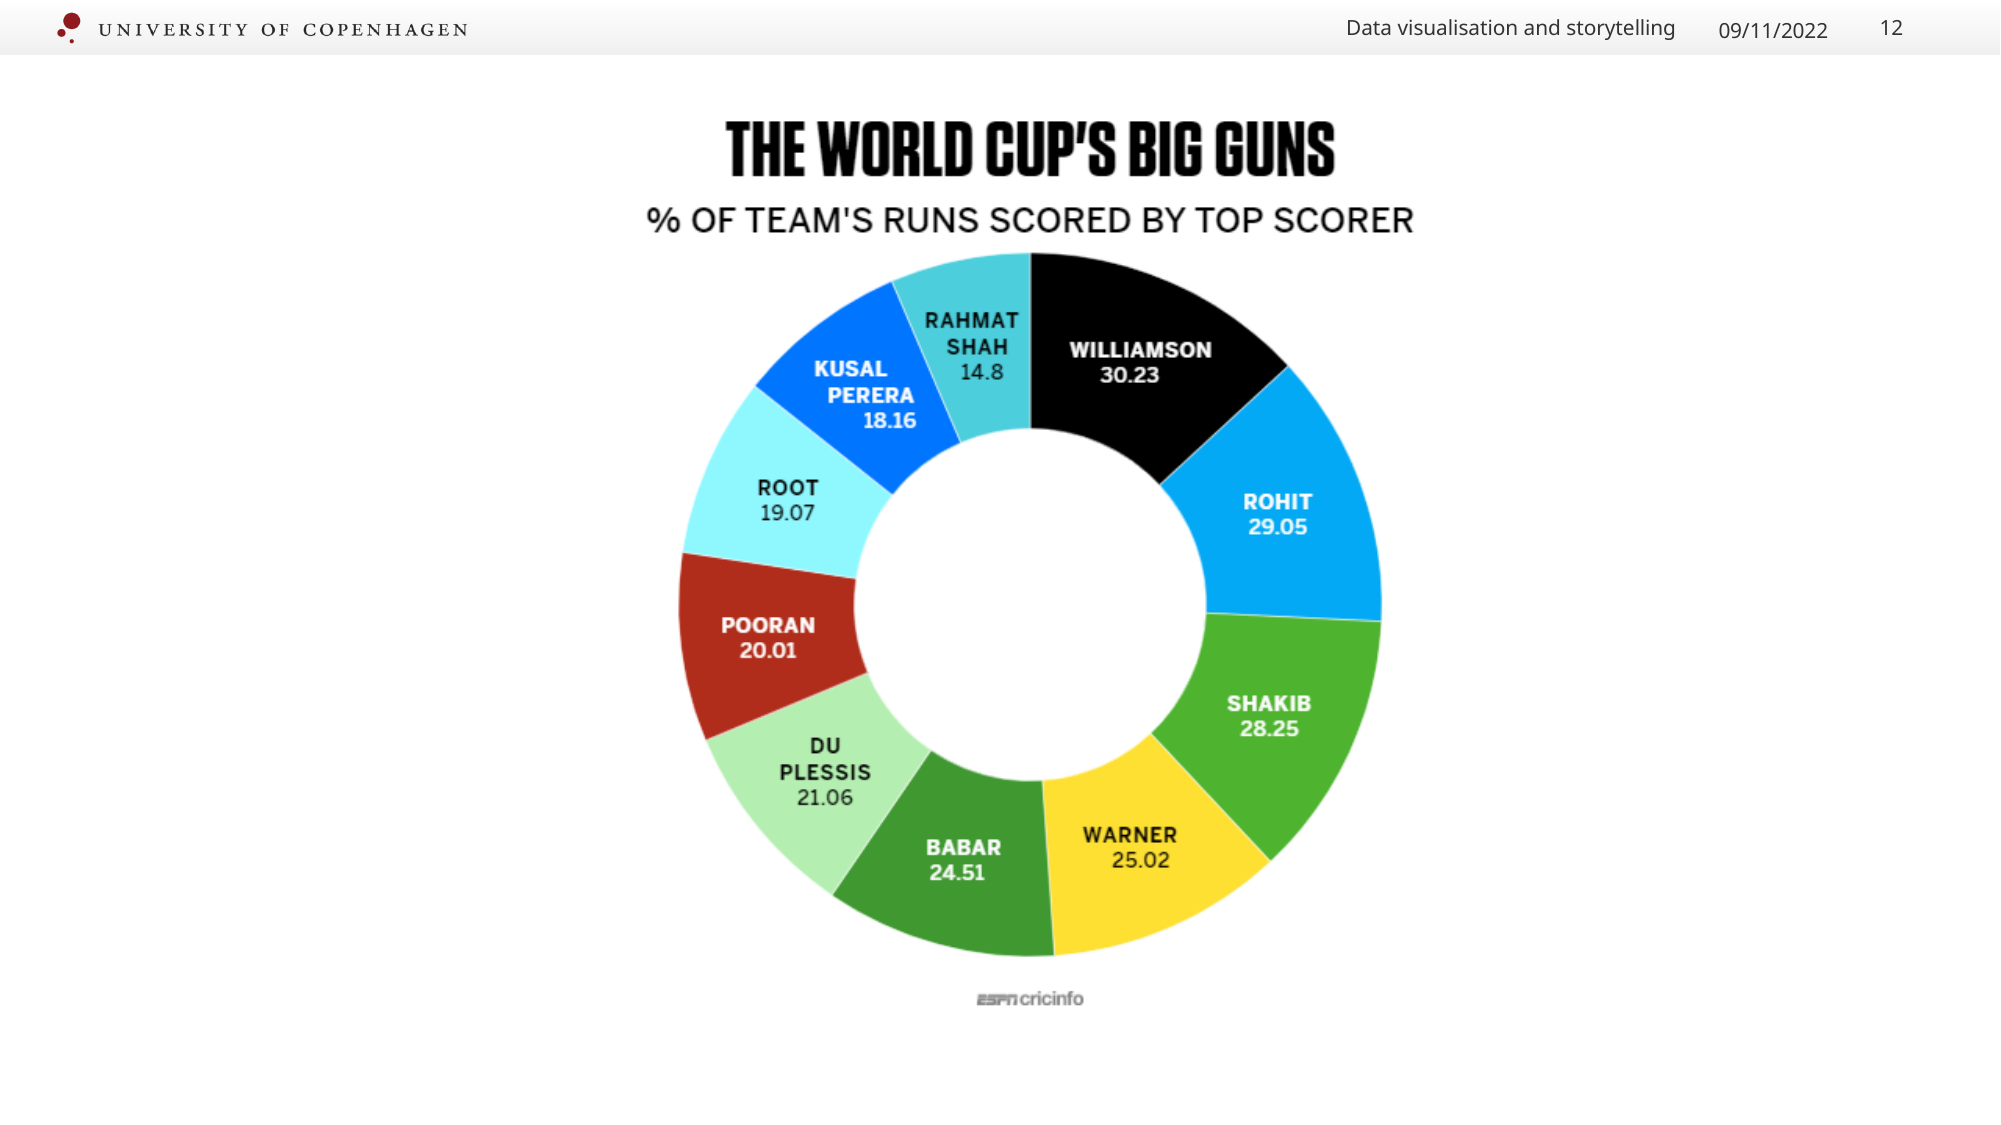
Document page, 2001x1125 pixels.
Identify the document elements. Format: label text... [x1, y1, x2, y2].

picture [563, 106, 1437, 1018]
slide_number 12 [1840, 14, 1904, 43]
picture [92, 15, 475, 42]
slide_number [1694, 14, 1829, 43]
footer Data visualisation and storytelling [530, 14, 1677, 43]
